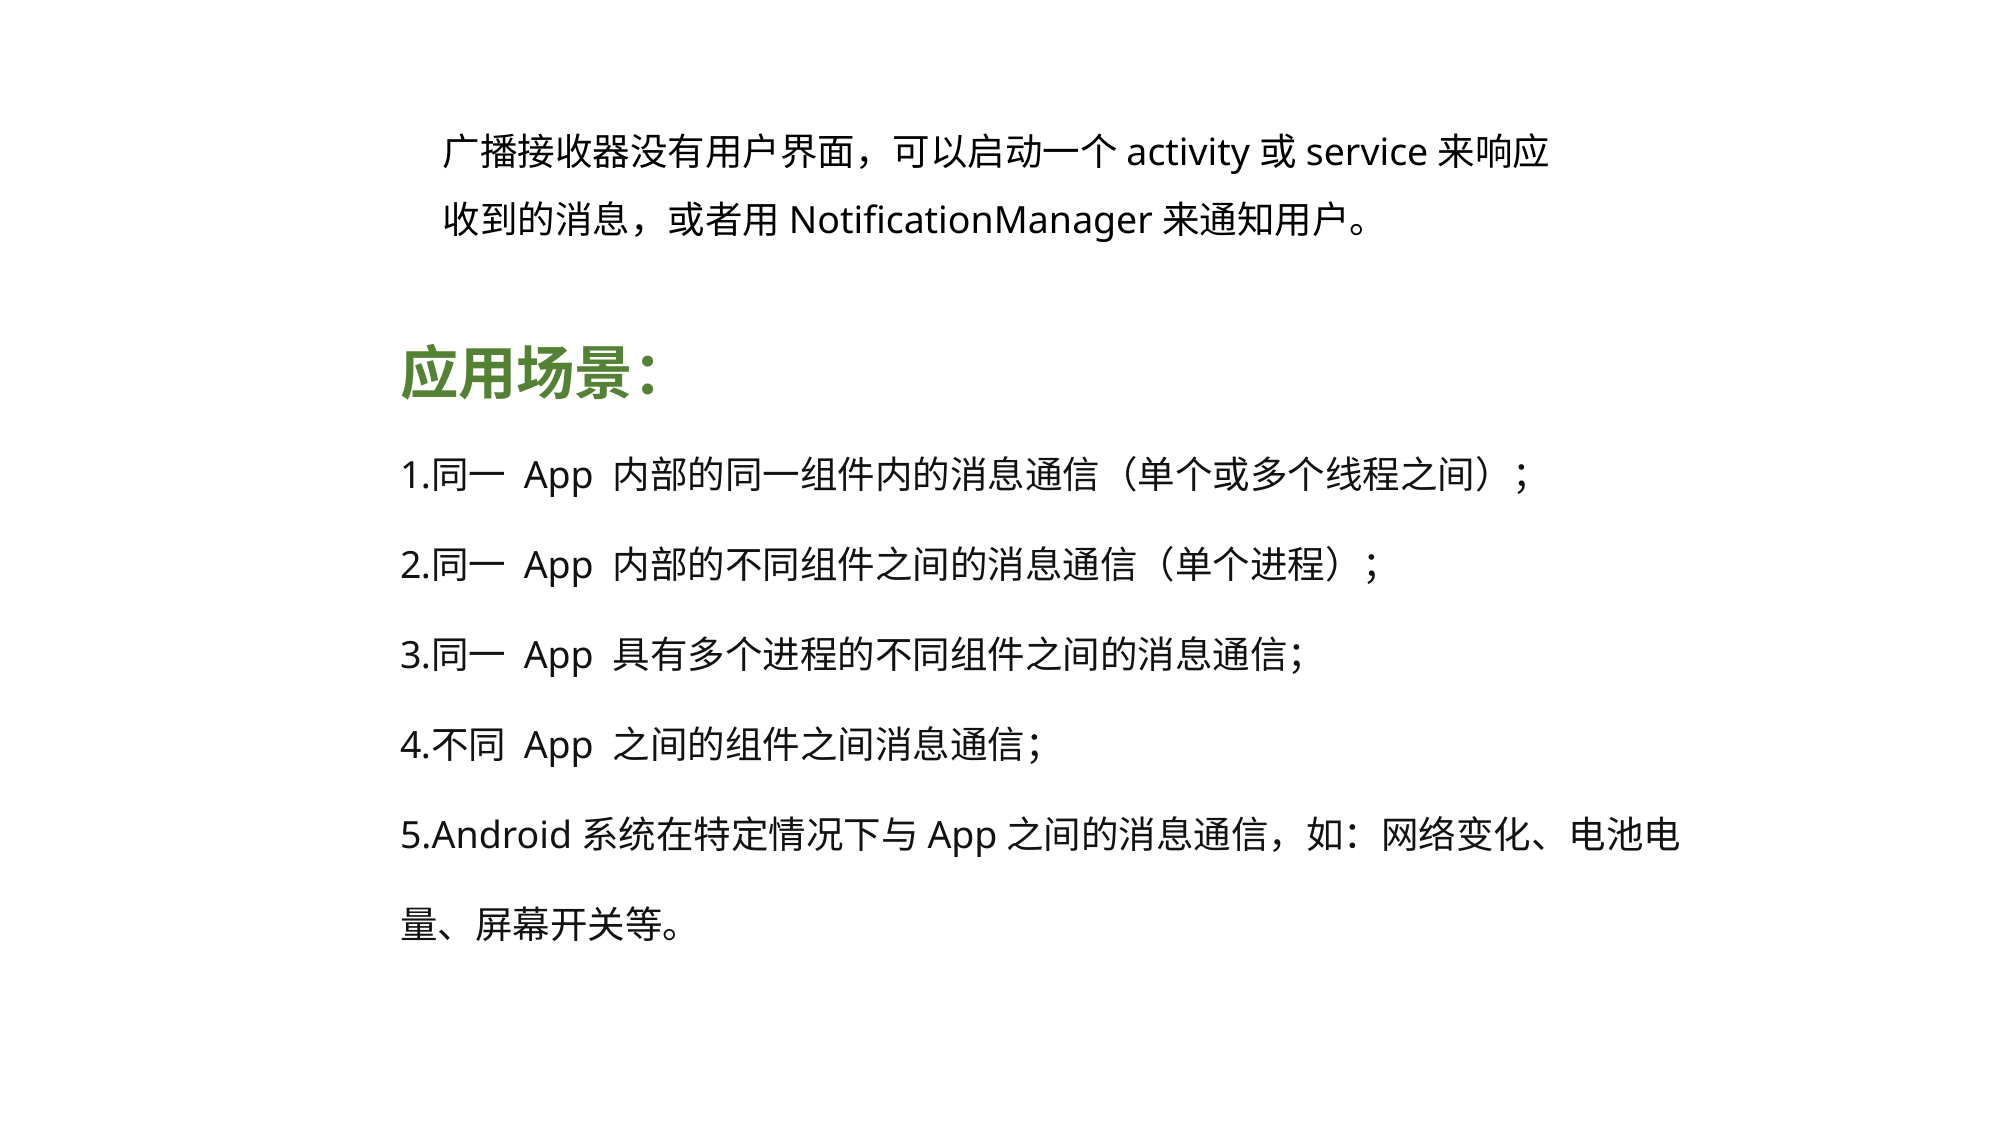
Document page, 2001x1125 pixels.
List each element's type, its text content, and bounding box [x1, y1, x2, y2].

text_box 广播接收器没有用户界面，可以启动一个activity或service来响应收到的消息，或者用NotificationManager来通知用户。 [427, 53, 1573, 248]
text_box 应用场景： 同一 App 内部的同一组件内的消息通信（单个或多个线程之间）； 同一 App 内部的不同组件之间的消息通信（单个进程）； 同一 App 具有多个进程的不同组件之间的消息通信； 不同 App 之间的组件之间消息通信； Android系统在特定情况下与App之间的消息通信，如：网络变化、电池电量、屏幕开关等。 [385, 328, 1711, 954]
